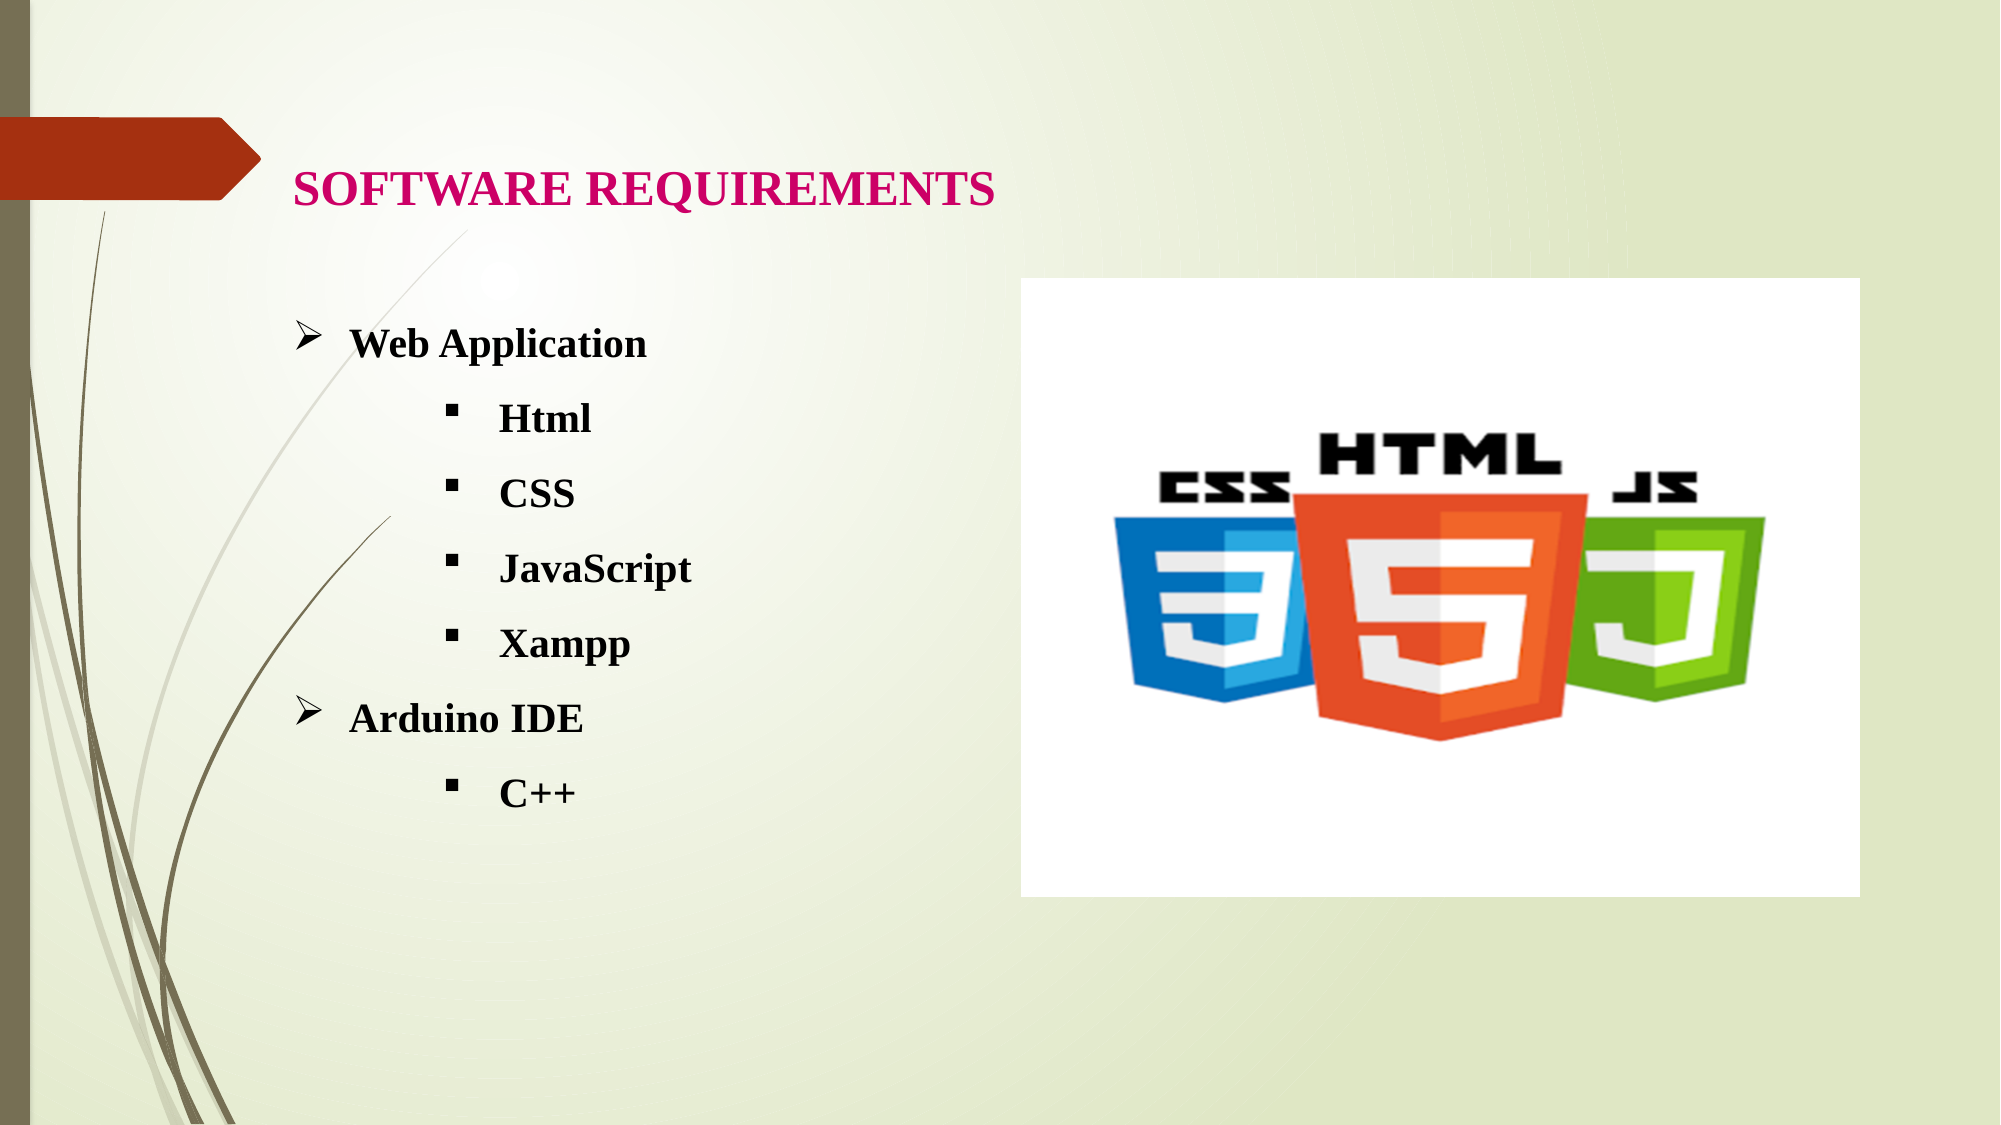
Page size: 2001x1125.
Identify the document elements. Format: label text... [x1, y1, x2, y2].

text_box SOFTWARE REQUIREMENTS Web Application Html CSS JavaScript Xampp Arduino IDE C++ [277, 118, 1158, 824]
picture [1021, 278, 1860, 897]
